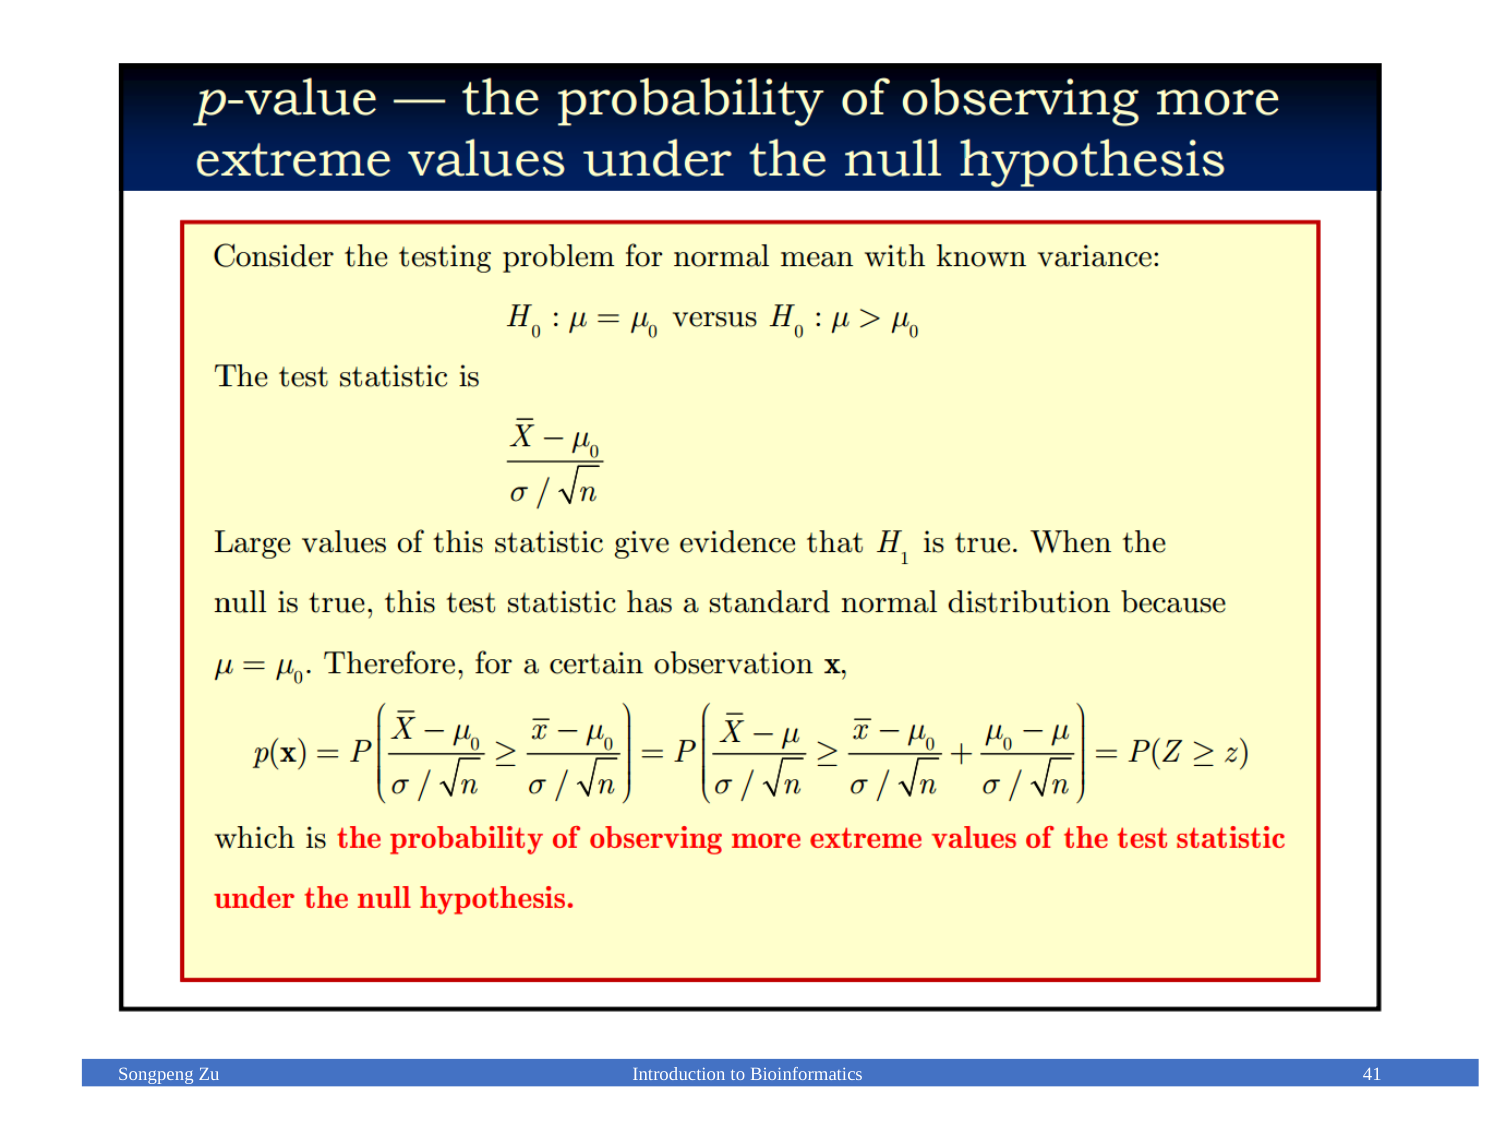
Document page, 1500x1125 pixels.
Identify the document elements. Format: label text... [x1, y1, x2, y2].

slide_number Songpeng Zu [103, 1042, 441, 1103]
footer Introduction to Bioinformatics [496, 1042, 1004, 1103]
picture [96, 37, 1397, 1016]
slide_number 41 [1059, 1042, 1397, 1103]
